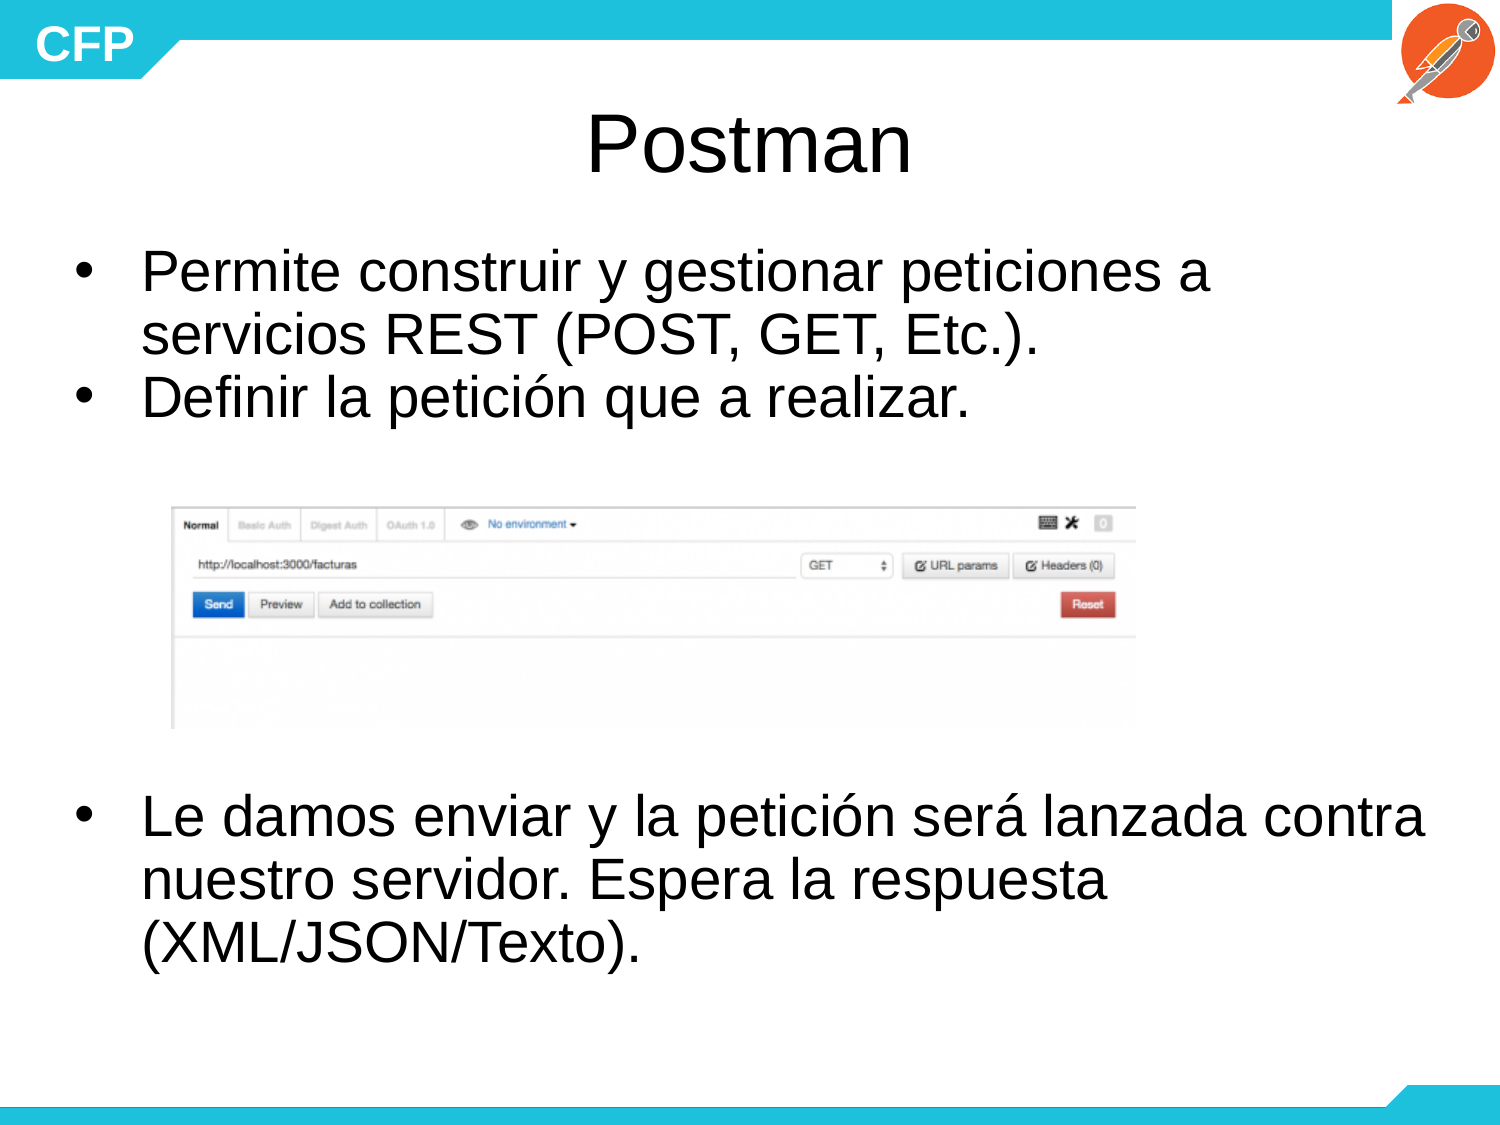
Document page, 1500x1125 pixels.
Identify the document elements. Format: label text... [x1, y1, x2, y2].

title Postman [103, 45, 1397, 233]
picture [1391, 0, 1500, 108]
list Permite construir y gestionar peticiones a servicios REST (POST, GET, Etc.). Definir la petición que a realizar. Le damos enviar y la petición será lanzada contra nuestro servidor. Espera la respuesta (XML/JSON/Texto). [51, 233, 1449, 1053]
picture [171, 506, 1136, 729]
